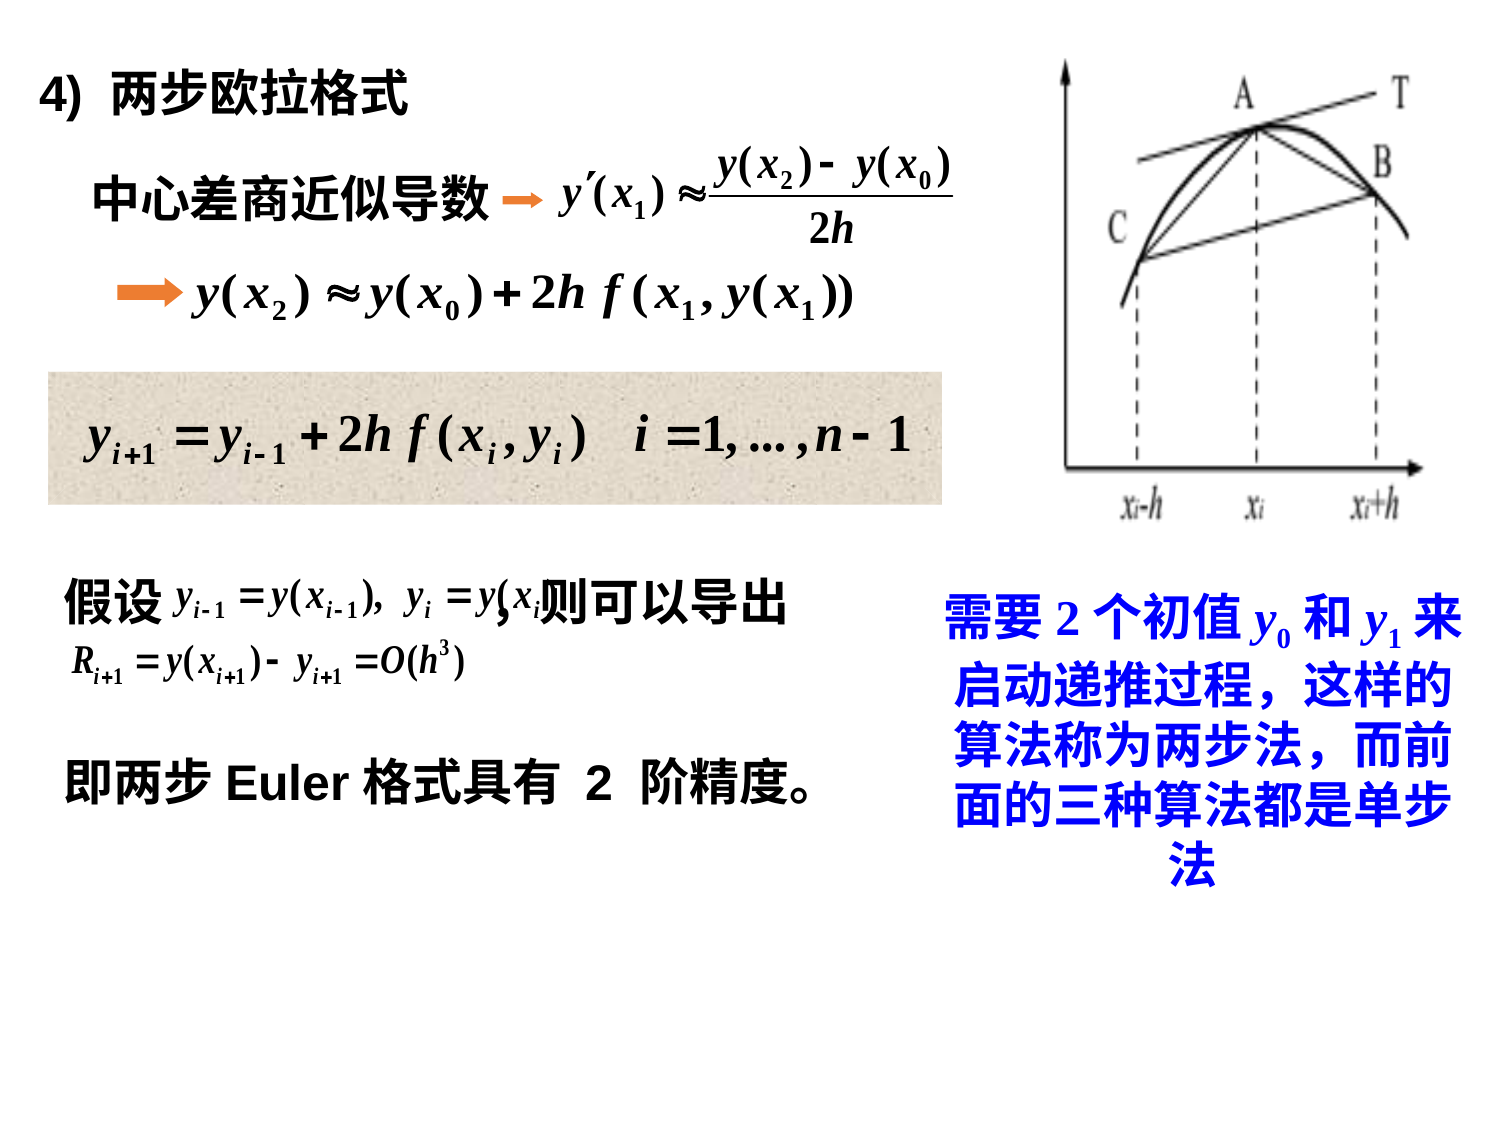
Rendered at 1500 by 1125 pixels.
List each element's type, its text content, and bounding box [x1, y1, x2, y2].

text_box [969, 57, 1467, 527]
text_box 需要2个初值y0和y1来启动递推过程，这样的算法称为两步法，而前面的三种算法都是单步法 [918, 578, 1490, 902]
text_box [181, 258, 866, 333]
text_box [48, 562, 899, 821]
text_box 4) 两步欧拉格式 [24, 54, 1059, 130]
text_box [48, 371, 942, 505]
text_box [75, 133, 960, 255]
text_box [118, 279, 181, 306]
